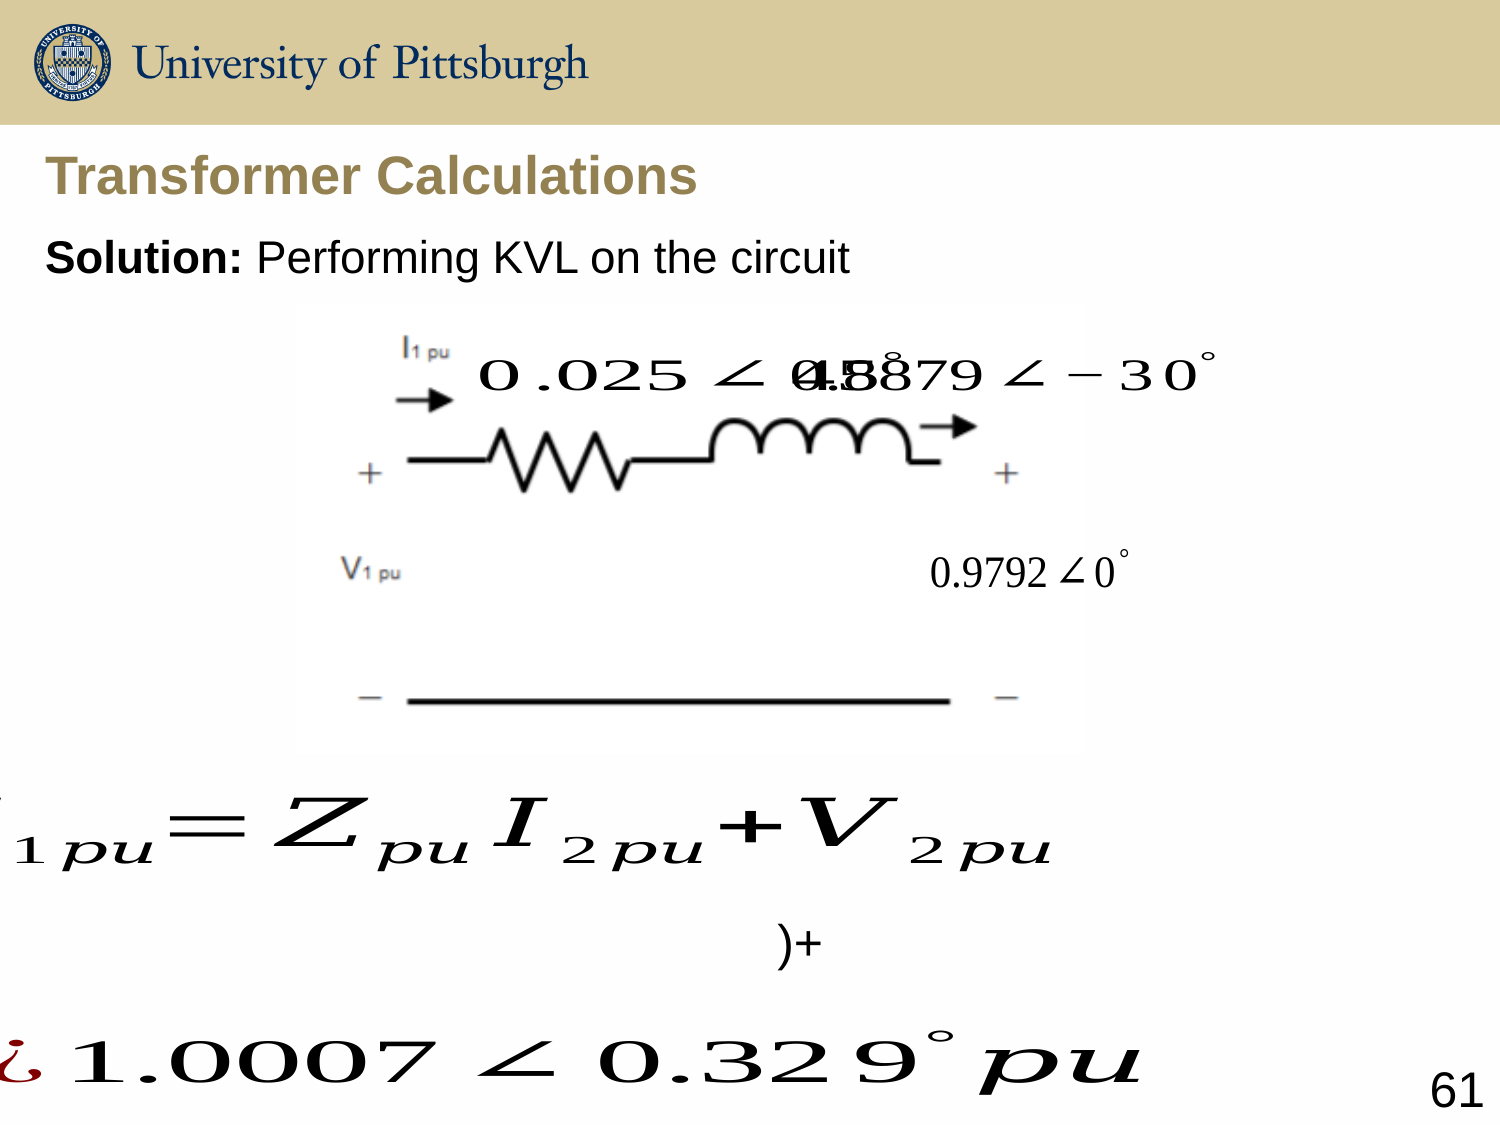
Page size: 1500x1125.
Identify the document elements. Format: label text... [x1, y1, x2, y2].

text_box Solution: Performing KVL on the circuit [30, 221, 1363, 740]
text_box Transformer Calculations [30, 124, 1500, 221]
slide_number 61 [1362, 1050, 1500, 1125]
picture [0, 1, 1500, 1125]
